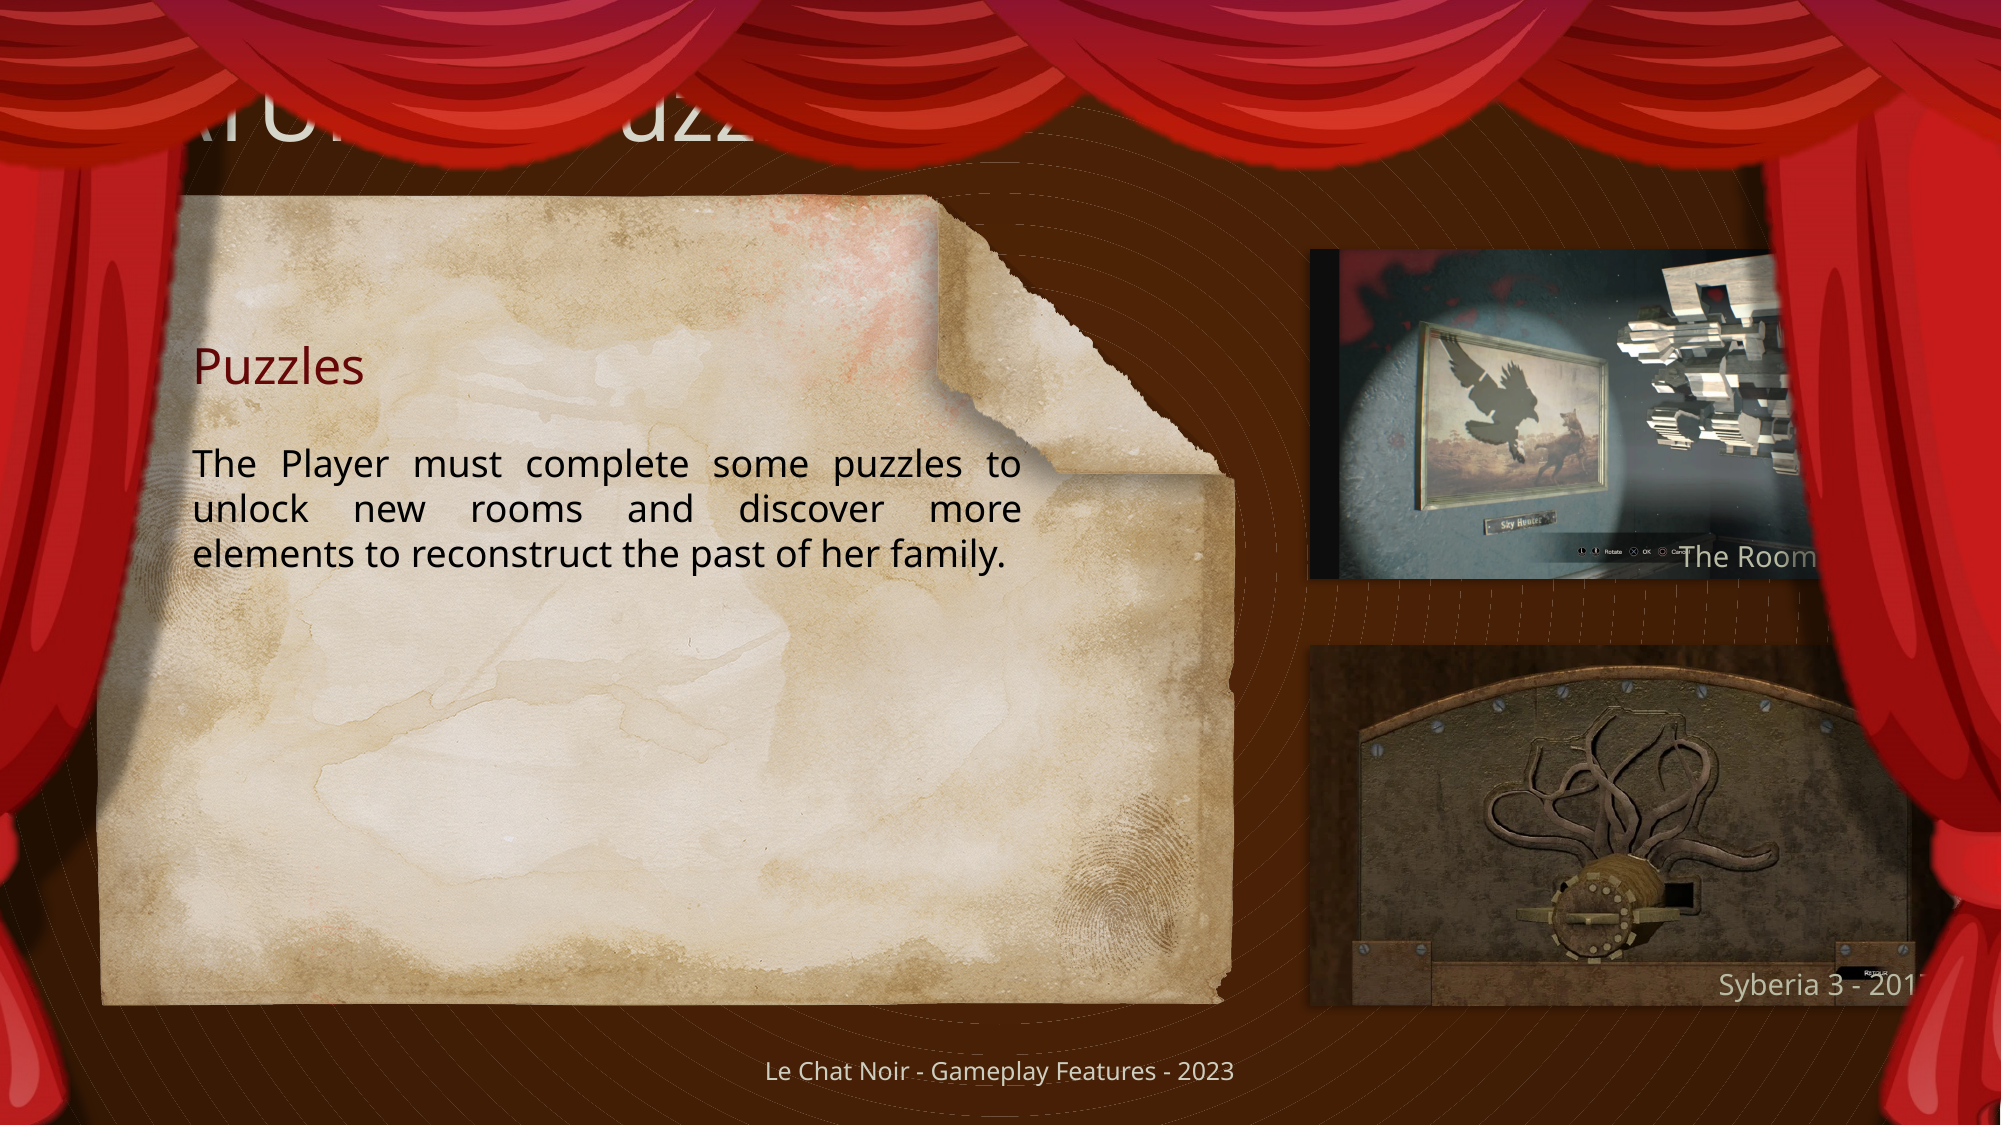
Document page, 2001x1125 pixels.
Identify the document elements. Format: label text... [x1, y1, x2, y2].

slide_number 6 [1503, 1042, 1680, 1103]
picture [0, 0, 2001, 1125]
footer Le Chat Noir - Gameplay Features - 2023 [517, 1042, 1483, 1103]
